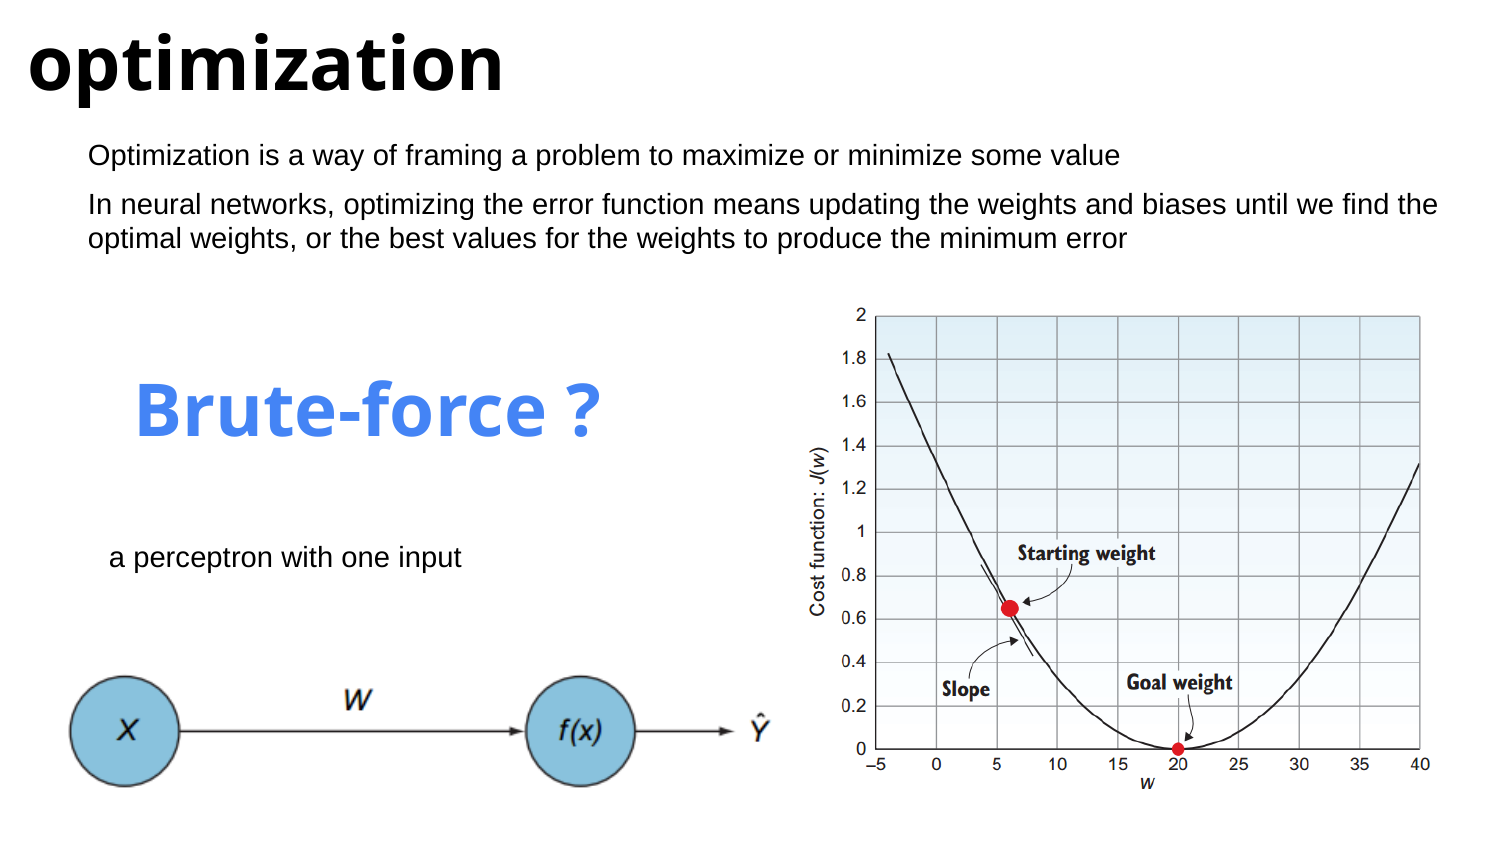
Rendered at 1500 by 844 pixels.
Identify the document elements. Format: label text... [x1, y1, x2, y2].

text_box In neural networks, optimizing the error function means updating the weights and biases until we find the optimal weights, or the best values for the weights to produce the minimum error [72, 169, 1484, 270]
text_box Brute-force ? [118, 348, 655, 546]
picture [792, 270, 1464, 794]
text_box Optimization is a way of framing a problem to maximize or minimize some value [72, 121, 1484, 169]
picture [41, 632, 776, 809]
text_box optimization [12, 0, 1042, 210]
text_box a perceptron with one input [93, 523, 587, 589]
